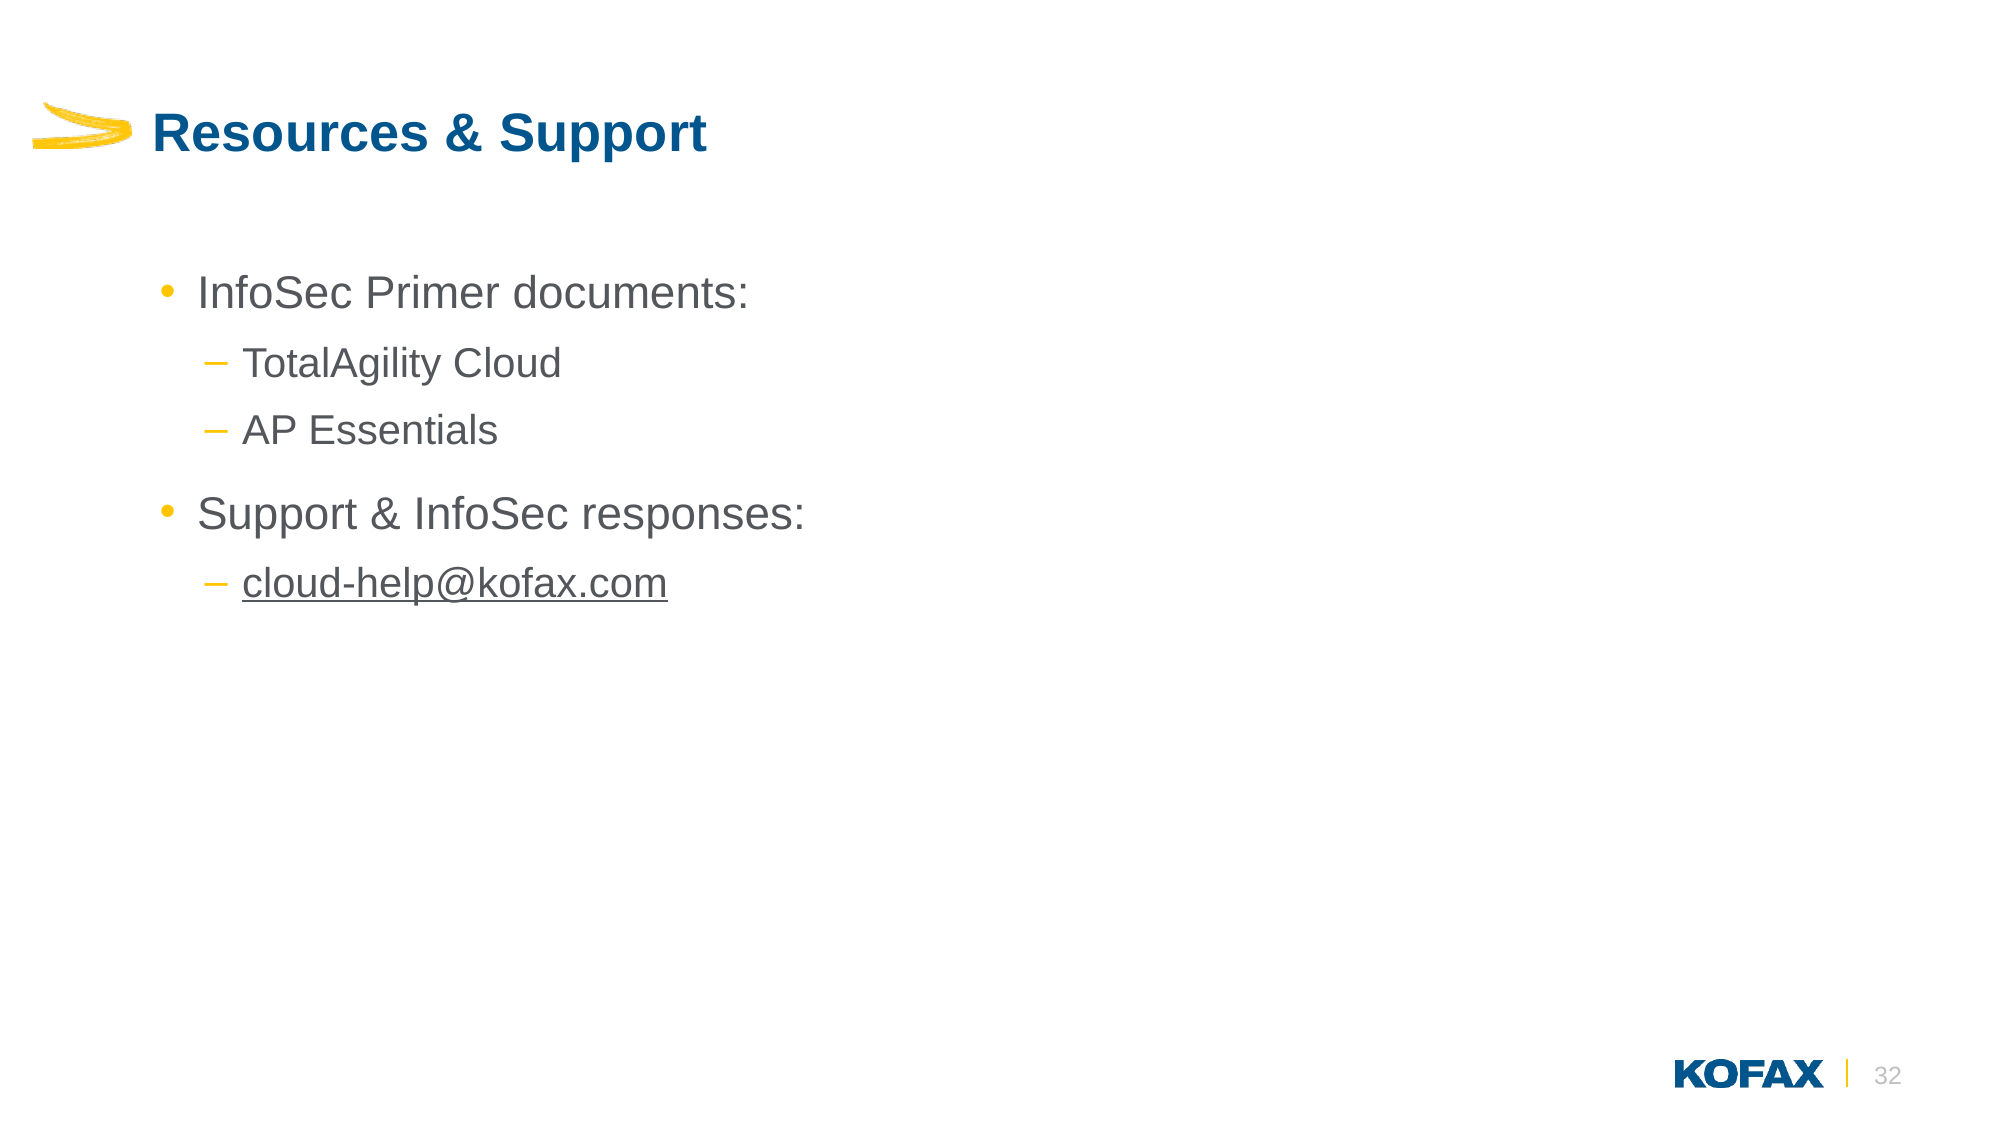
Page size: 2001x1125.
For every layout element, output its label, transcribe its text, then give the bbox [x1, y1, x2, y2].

title Resources & Support [137, 97, 1914, 250]
picture [32, 102, 132, 149]
picture [1675, 1059, 1824, 1088]
list InfoSec Primer documents: TotalAgility Cloud AP Essentials Support & InfoSec responses: cloud-help@kofax.com [137, 250, 1919, 1043]
